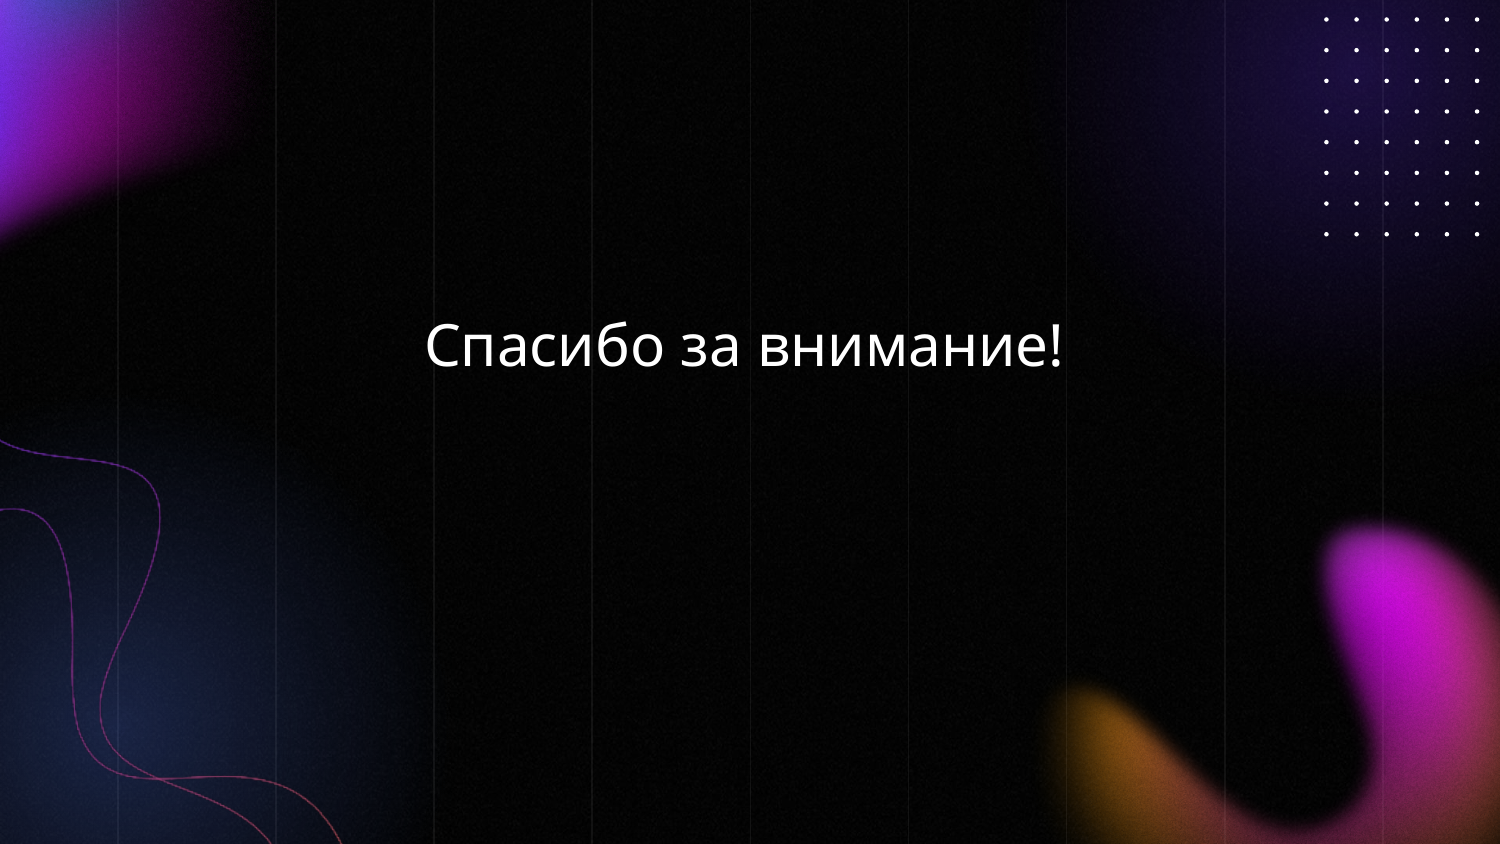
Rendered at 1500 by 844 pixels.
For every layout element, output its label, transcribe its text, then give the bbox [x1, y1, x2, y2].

title Спасибо за внимание! [266, 142, 1223, 393]
picture [0, 0, 1500, 844]
